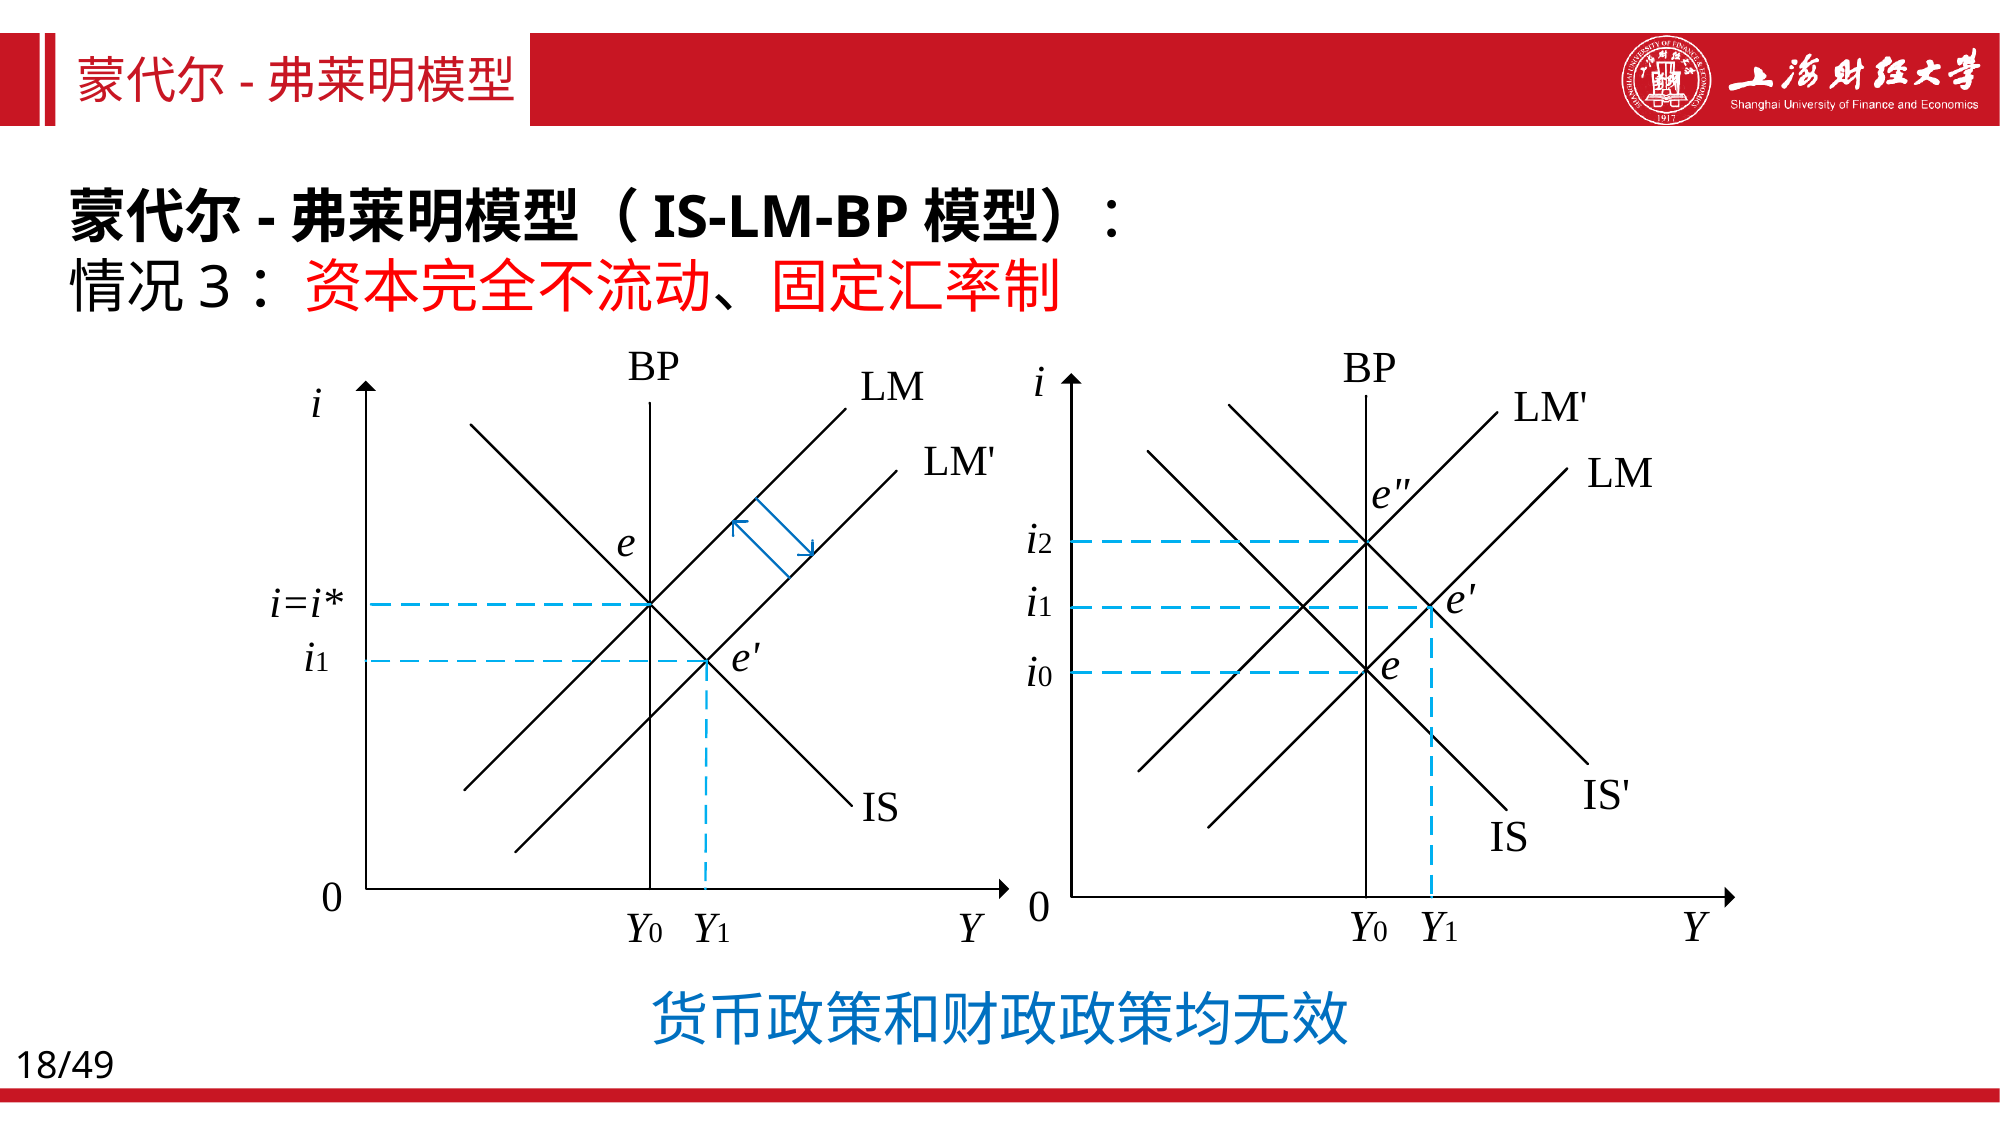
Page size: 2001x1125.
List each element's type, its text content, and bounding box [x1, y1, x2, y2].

text_box 蒙代尔-弗莱明模型（IS-LM-BP模型）： 情况3：资本完全不流动、固定汇率制 [53, 171, 1171, 327]
text_box 蒙代尔-弗莱明模型 [62, 41, 532, 116]
picture [244, 328, 1738, 976]
text_box 货币政策和财政政策均无效 [635, 975, 1365, 1060]
picture [1595, 0, 2000, 172]
